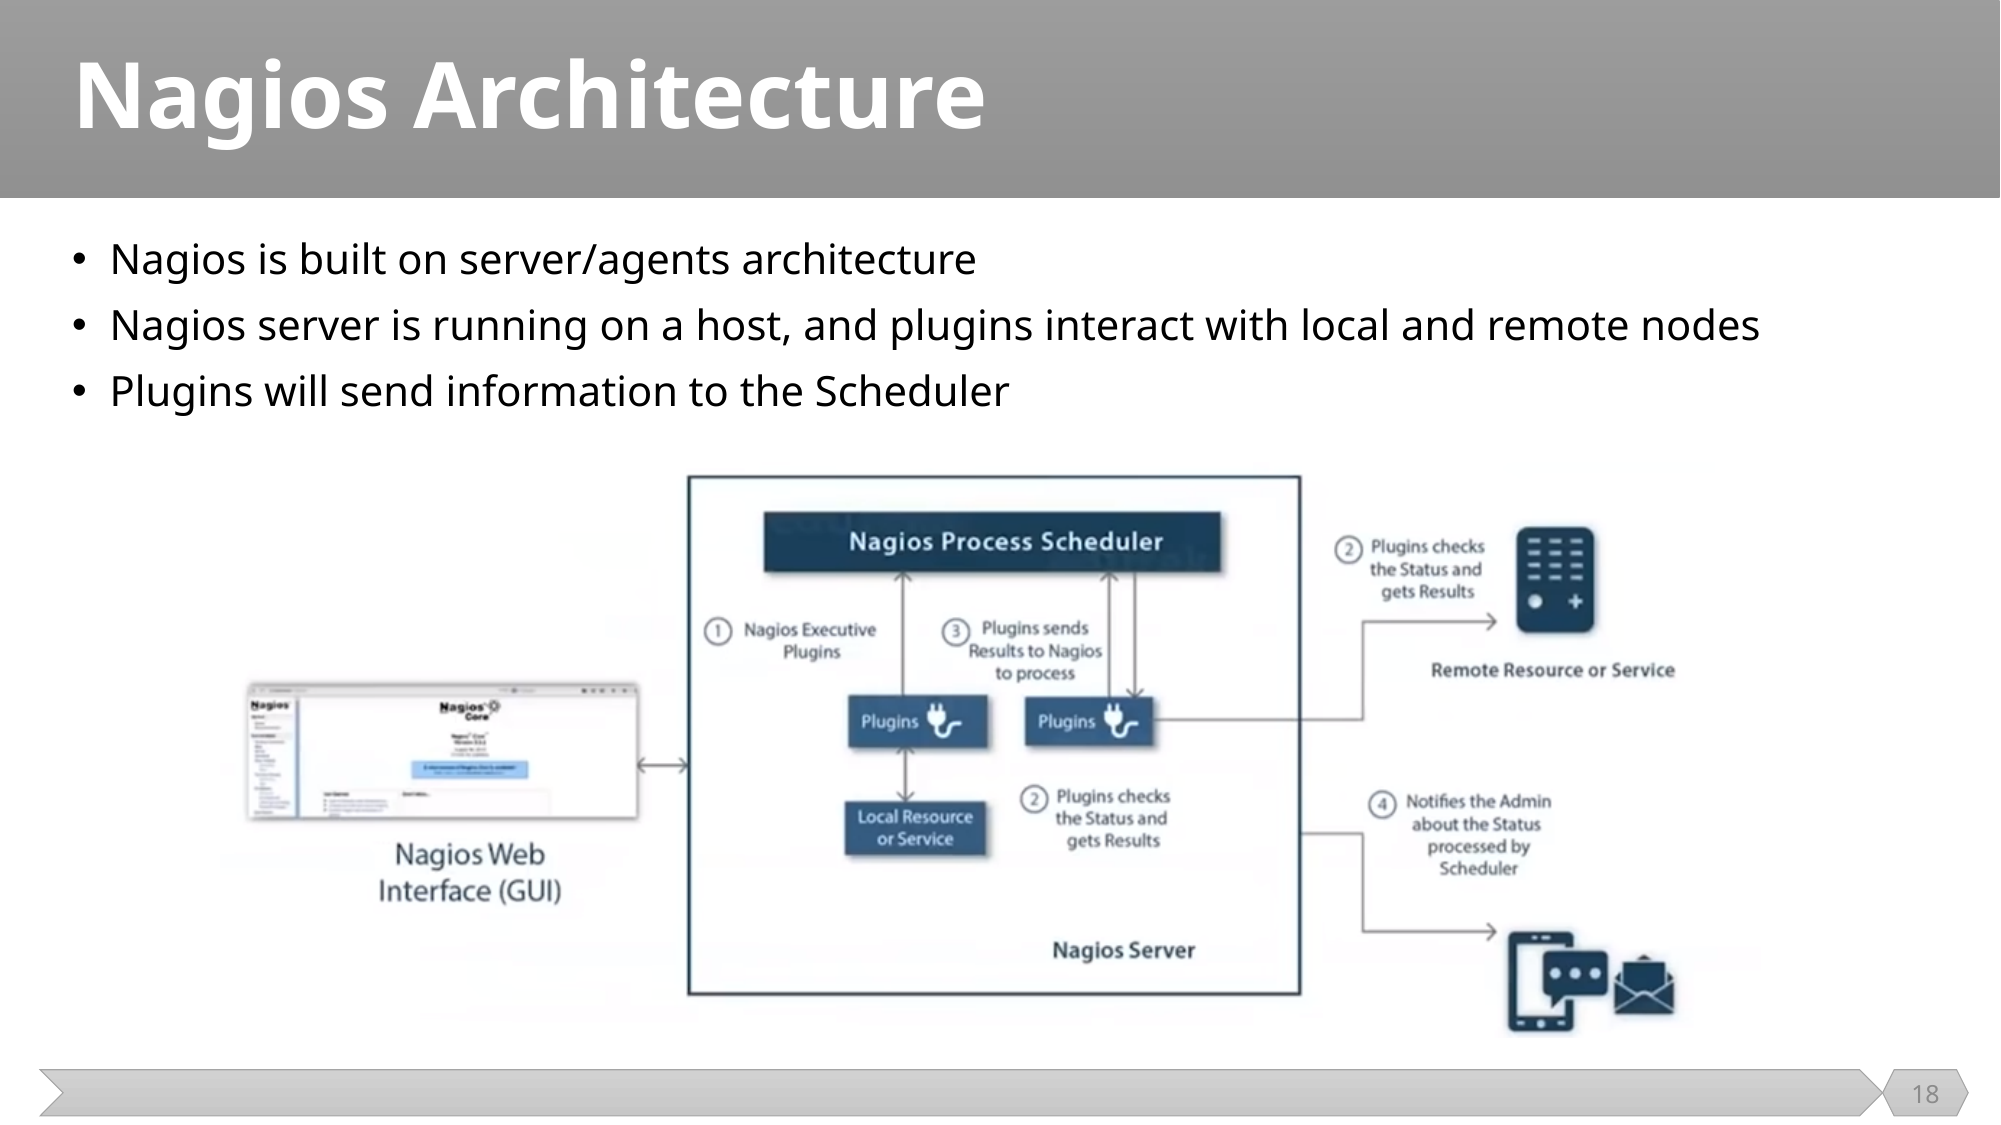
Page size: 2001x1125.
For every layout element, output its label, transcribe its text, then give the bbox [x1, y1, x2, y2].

list Nagios is built on server/agents architecture Nagios server is running on a host, and plugins interact with local and remote nodes Plugins will send information to the Scheduler [56, 230, 1969, 1010]
title Nagios Architecture [56, 0, 1969, 199]
slide_number 18 [1882, 1065, 1969, 1125]
picture [220, 462, 1761, 1038]
